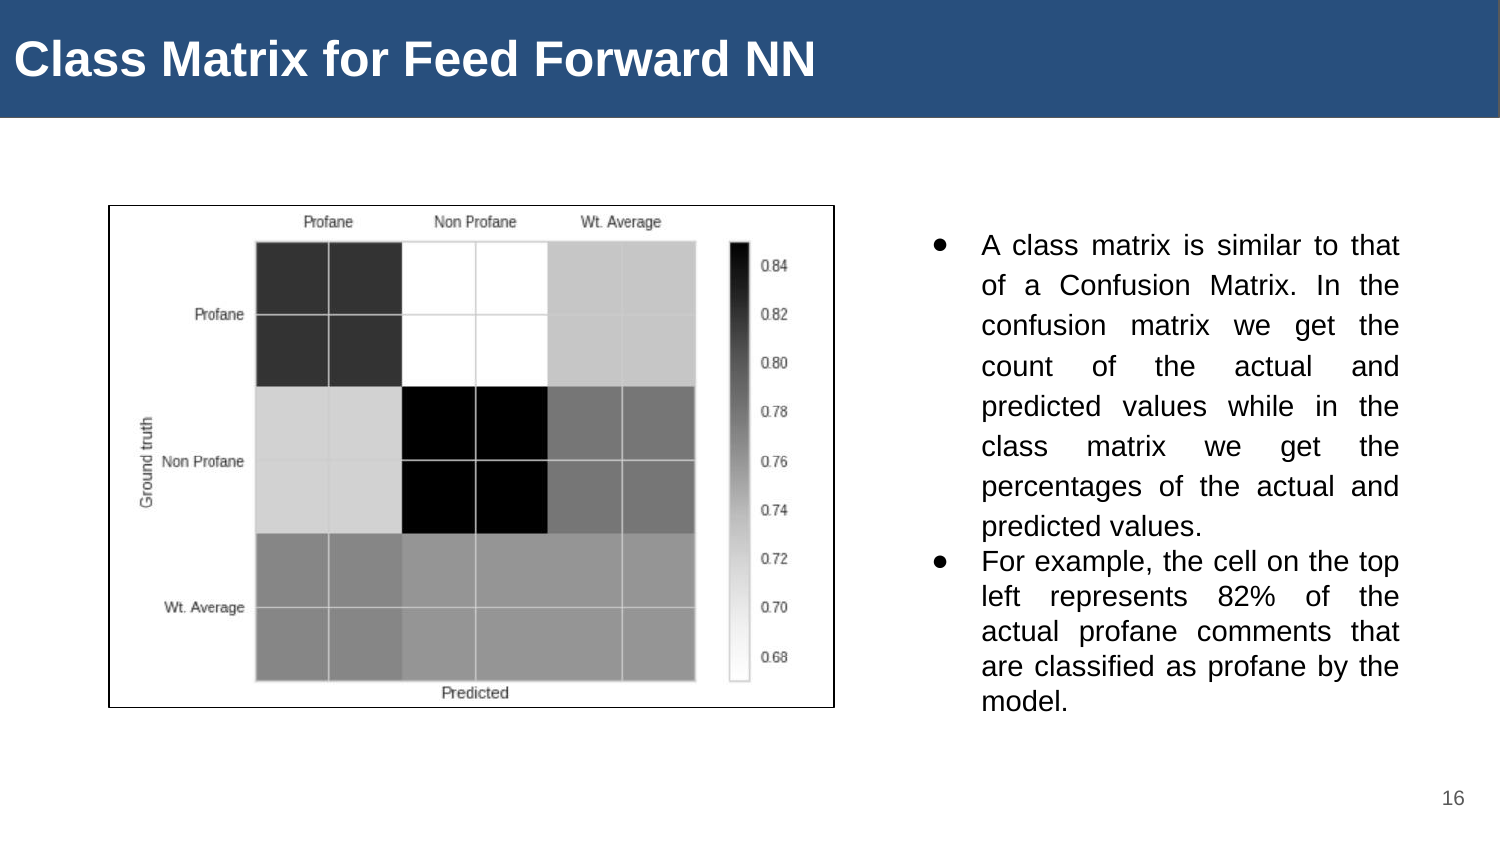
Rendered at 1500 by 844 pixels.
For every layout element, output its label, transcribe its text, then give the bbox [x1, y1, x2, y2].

text_box [50, 131, 1375, 750]
slide_number ‹#› [1389, 764, 1480, 830]
picture [109, 205, 834, 707]
text_box Class Matrix for Feed Forward NN [0, 0, 1499, 118]
text_box A class matrix is similar to that of a Confusion Matrix. In the confusion matrix we get the count of the actual and predicted values while in the class matrix we get the percentages of the actual and predicted values. For example, the cell on the top left represents 82% of the actual profane comments that are classified as profane by the model. [891, 206, 1416, 733]
